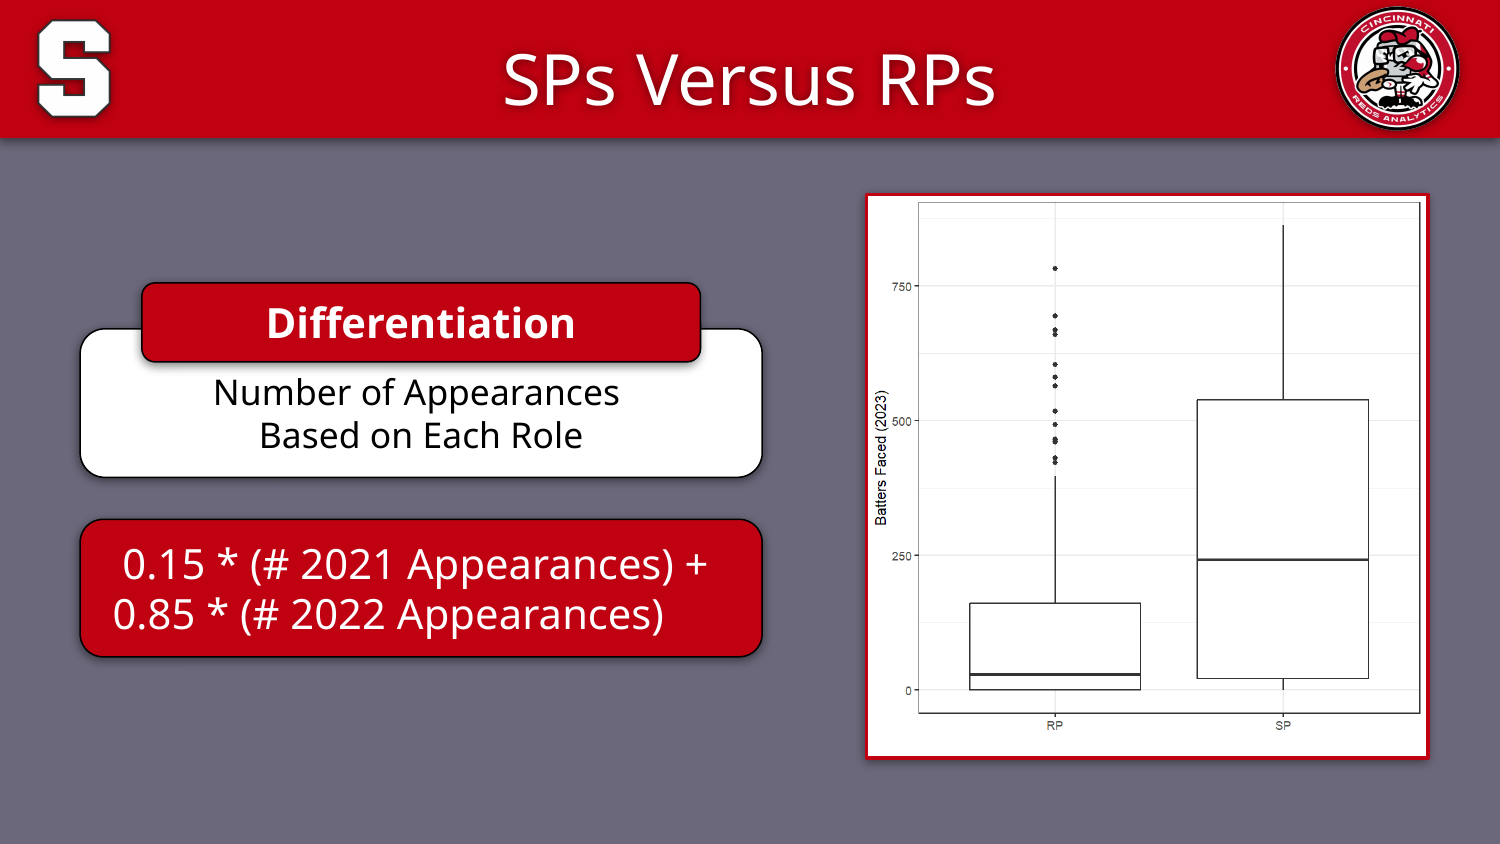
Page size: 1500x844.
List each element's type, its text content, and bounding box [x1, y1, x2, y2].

text_box 0.15 * (# 2021 Appearances) + 0.85 * (# 2022 Appearances) [80, 519, 763, 657]
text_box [0, 0, 1500, 138]
picture [867, 195, 1427, 757]
picture [1332, 3, 1464, 134]
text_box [79, 282, 763, 478]
